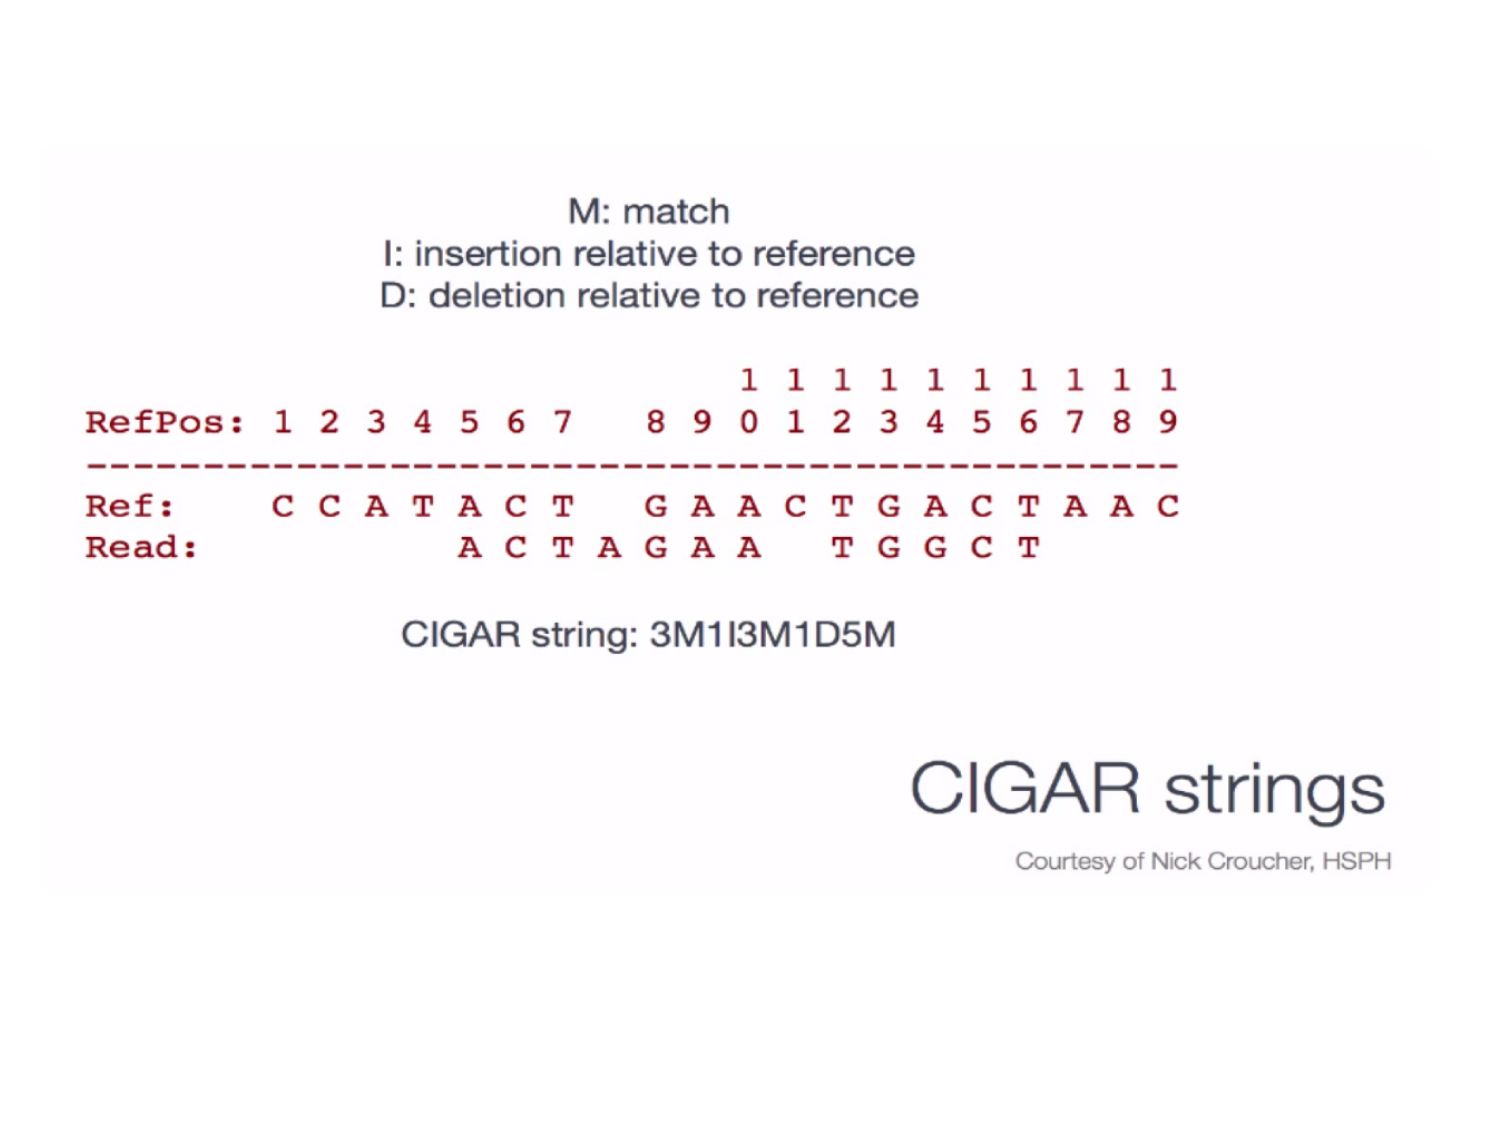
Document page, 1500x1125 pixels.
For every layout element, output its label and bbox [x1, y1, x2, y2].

picture [40, 148, 1431, 889]
